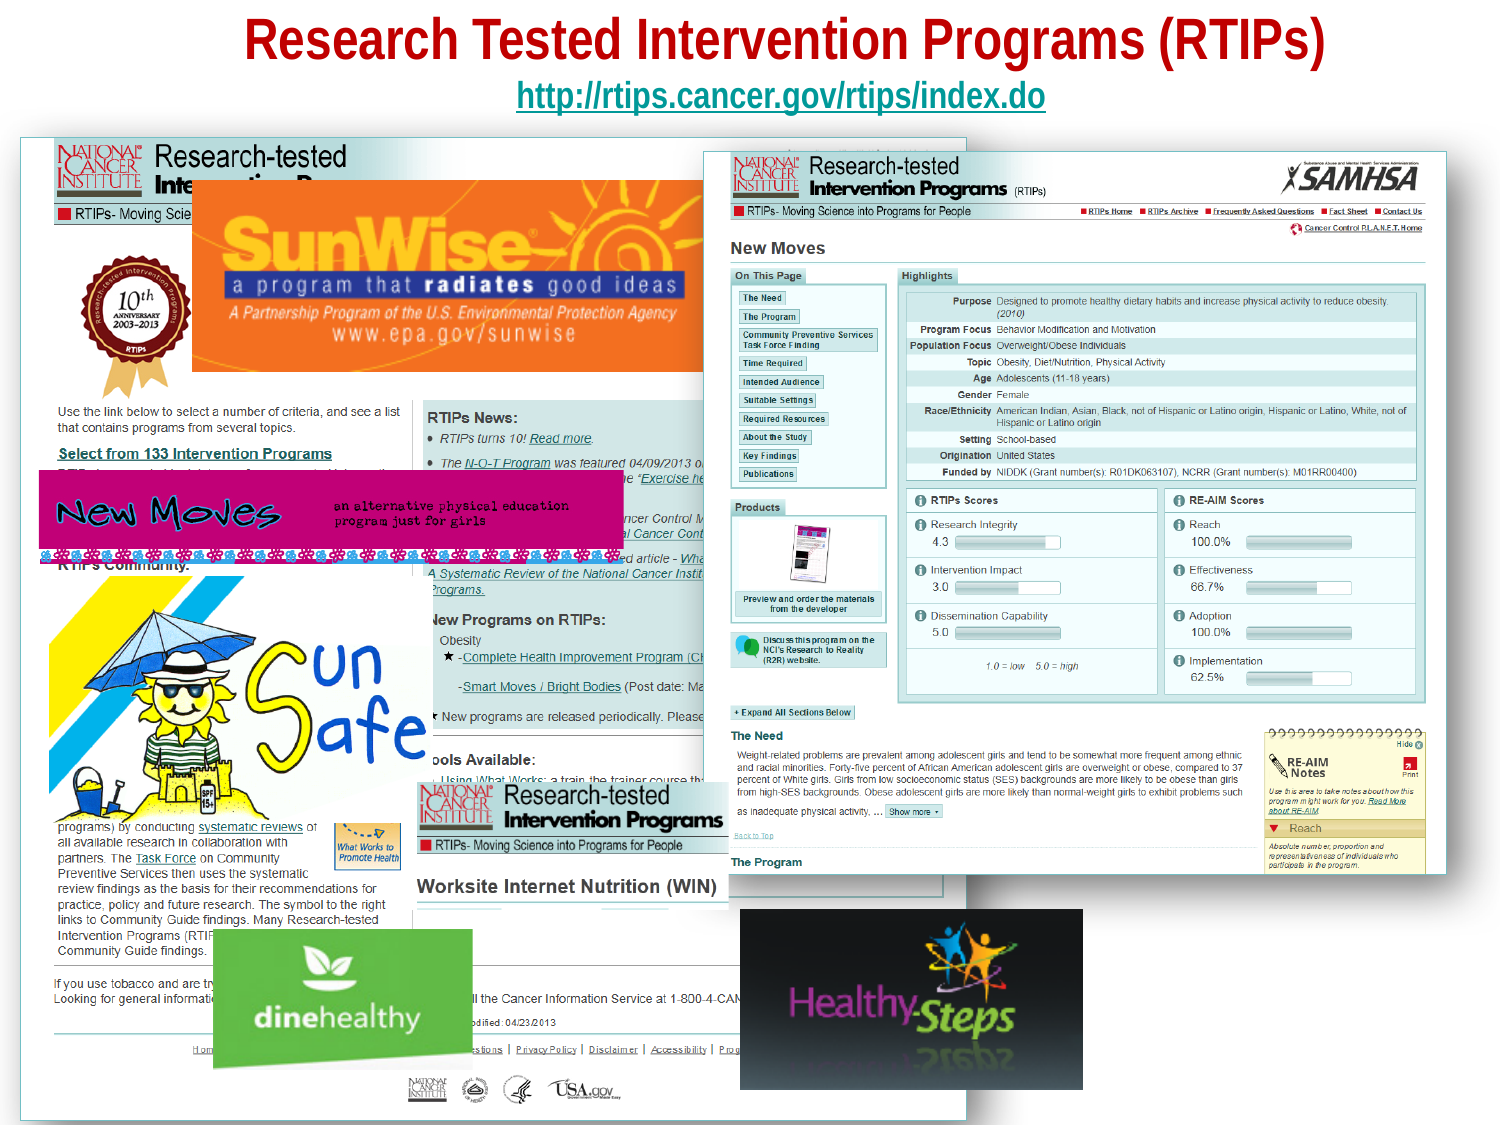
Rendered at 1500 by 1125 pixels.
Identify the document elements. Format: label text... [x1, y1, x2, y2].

picture [38, 469, 624, 564]
picture [740, 909, 1084, 1090]
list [20, 136, 967, 1122]
picture [49, 150, 1447, 910]
title Research Tested Intervention Programs (RTIPs) http://rtips.cancer.gov/rtips/index.do [185, 0, 1386, 129]
picture [212, 929, 473, 1071]
